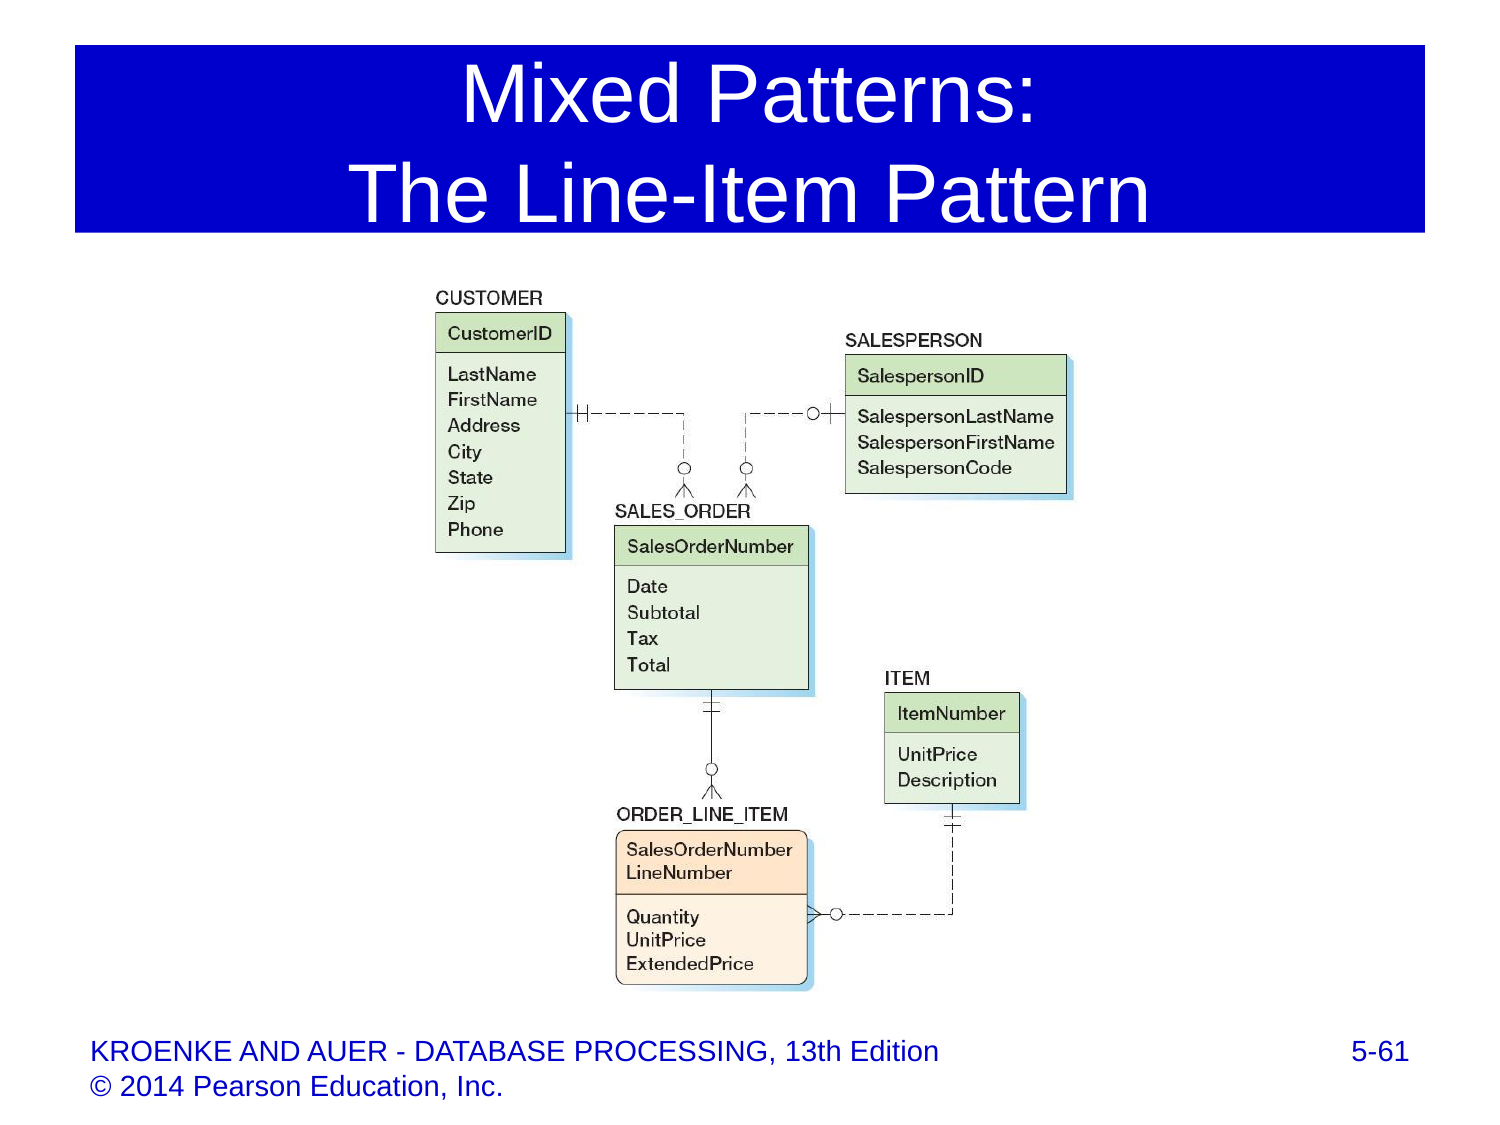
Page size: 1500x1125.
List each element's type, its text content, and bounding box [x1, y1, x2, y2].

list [428, 283, 1078, 992]
slide_number 5-61 [1074, 1024, 1426, 1103]
footer KROENKE AND AUER - DATABASE PROCESSING, 13th Edition © 2014 Pearson Education, Inc. [74, 1024, 976, 1104]
title Mixed Patterns: The Line-Item Pattern [75, 45, 1425, 233]
